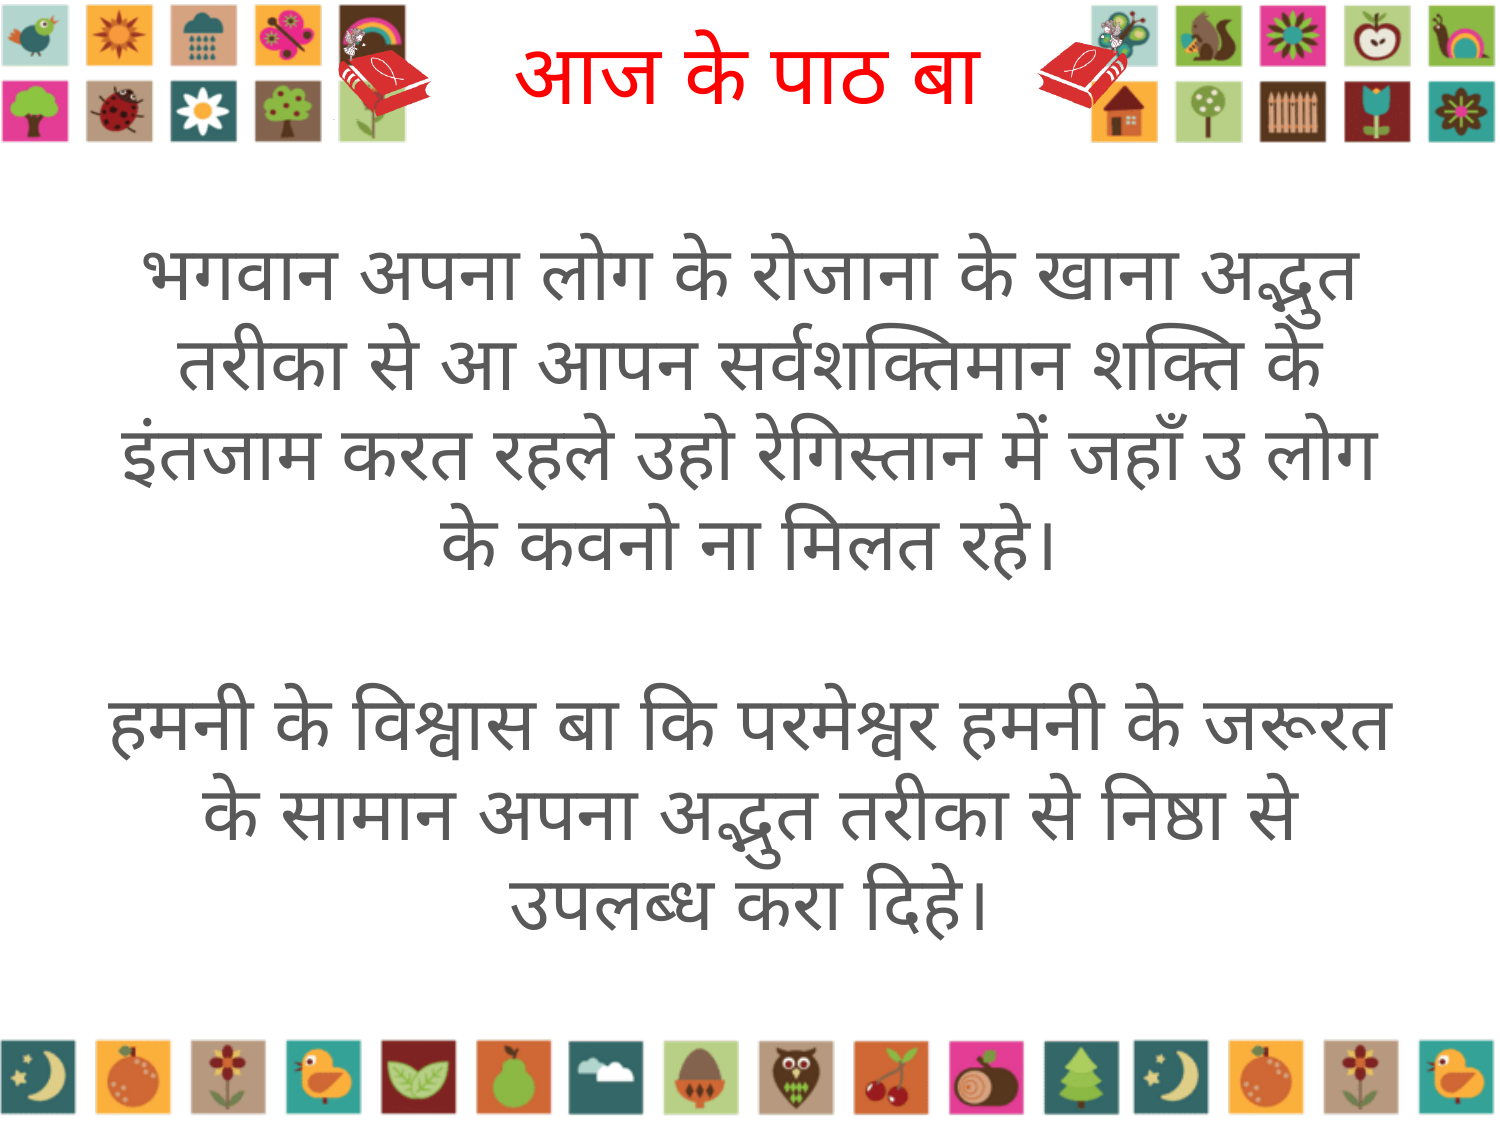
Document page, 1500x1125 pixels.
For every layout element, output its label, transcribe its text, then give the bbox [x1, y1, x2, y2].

picture [0, 3, 463, 150]
text_box आज के पाठ बा [425, 13, 1078, 129]
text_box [0, 1028, 1500, 1118]
text_box भगवान अपना लोग के रोजाना के खाना अद्भुत तरीका से आ आपन सर्वशक्तिमान शक्ति के इंतजाम करत रहले उहो रेगिस्तान में जहाँ उ लोग के कवनो ना मिलत रहे। हमनी के विश्वास बा कि परमेश्वर हमनी के जरूरत के सामान अपना अद्भुत तरीका से निष्ठा से उपलब्ध करा दिहे। [76, 218, 1424, 953]
picture [1005, 3, 1500, 150]
